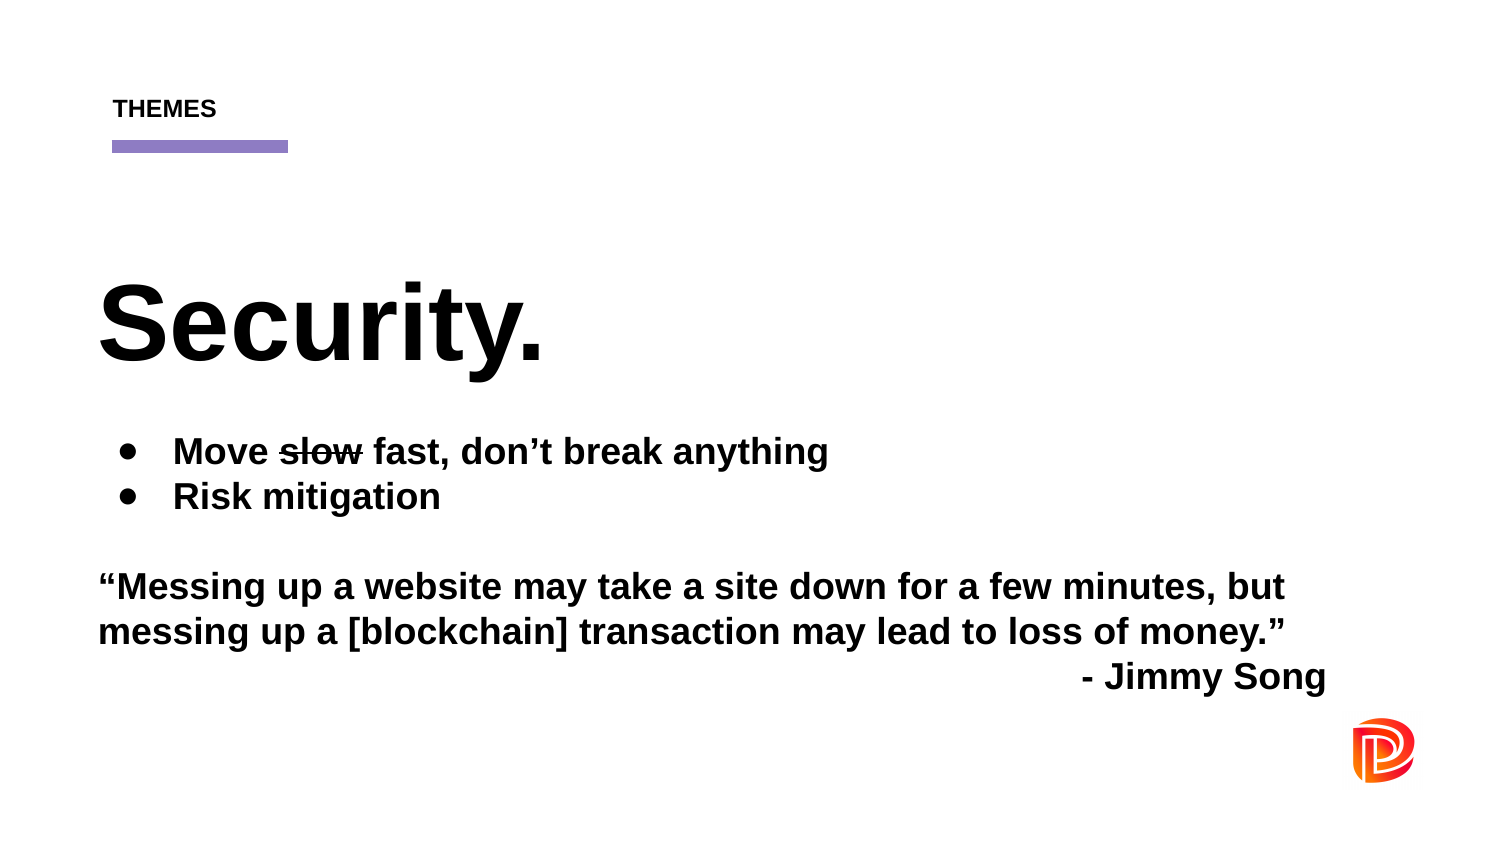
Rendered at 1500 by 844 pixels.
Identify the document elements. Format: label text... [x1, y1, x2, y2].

picture [1342, 711, 1424, 790]
subtitle THEMES [97, 77, 373, 117]
title Security. Move slow fast, don’t break anything Risk mitigation “Messing up a website may take a site down for a few minutes, but messing up a [blockchain] transaction may lead to loss of money.” - Jimmy Song [82, 479, 1343, 712]
